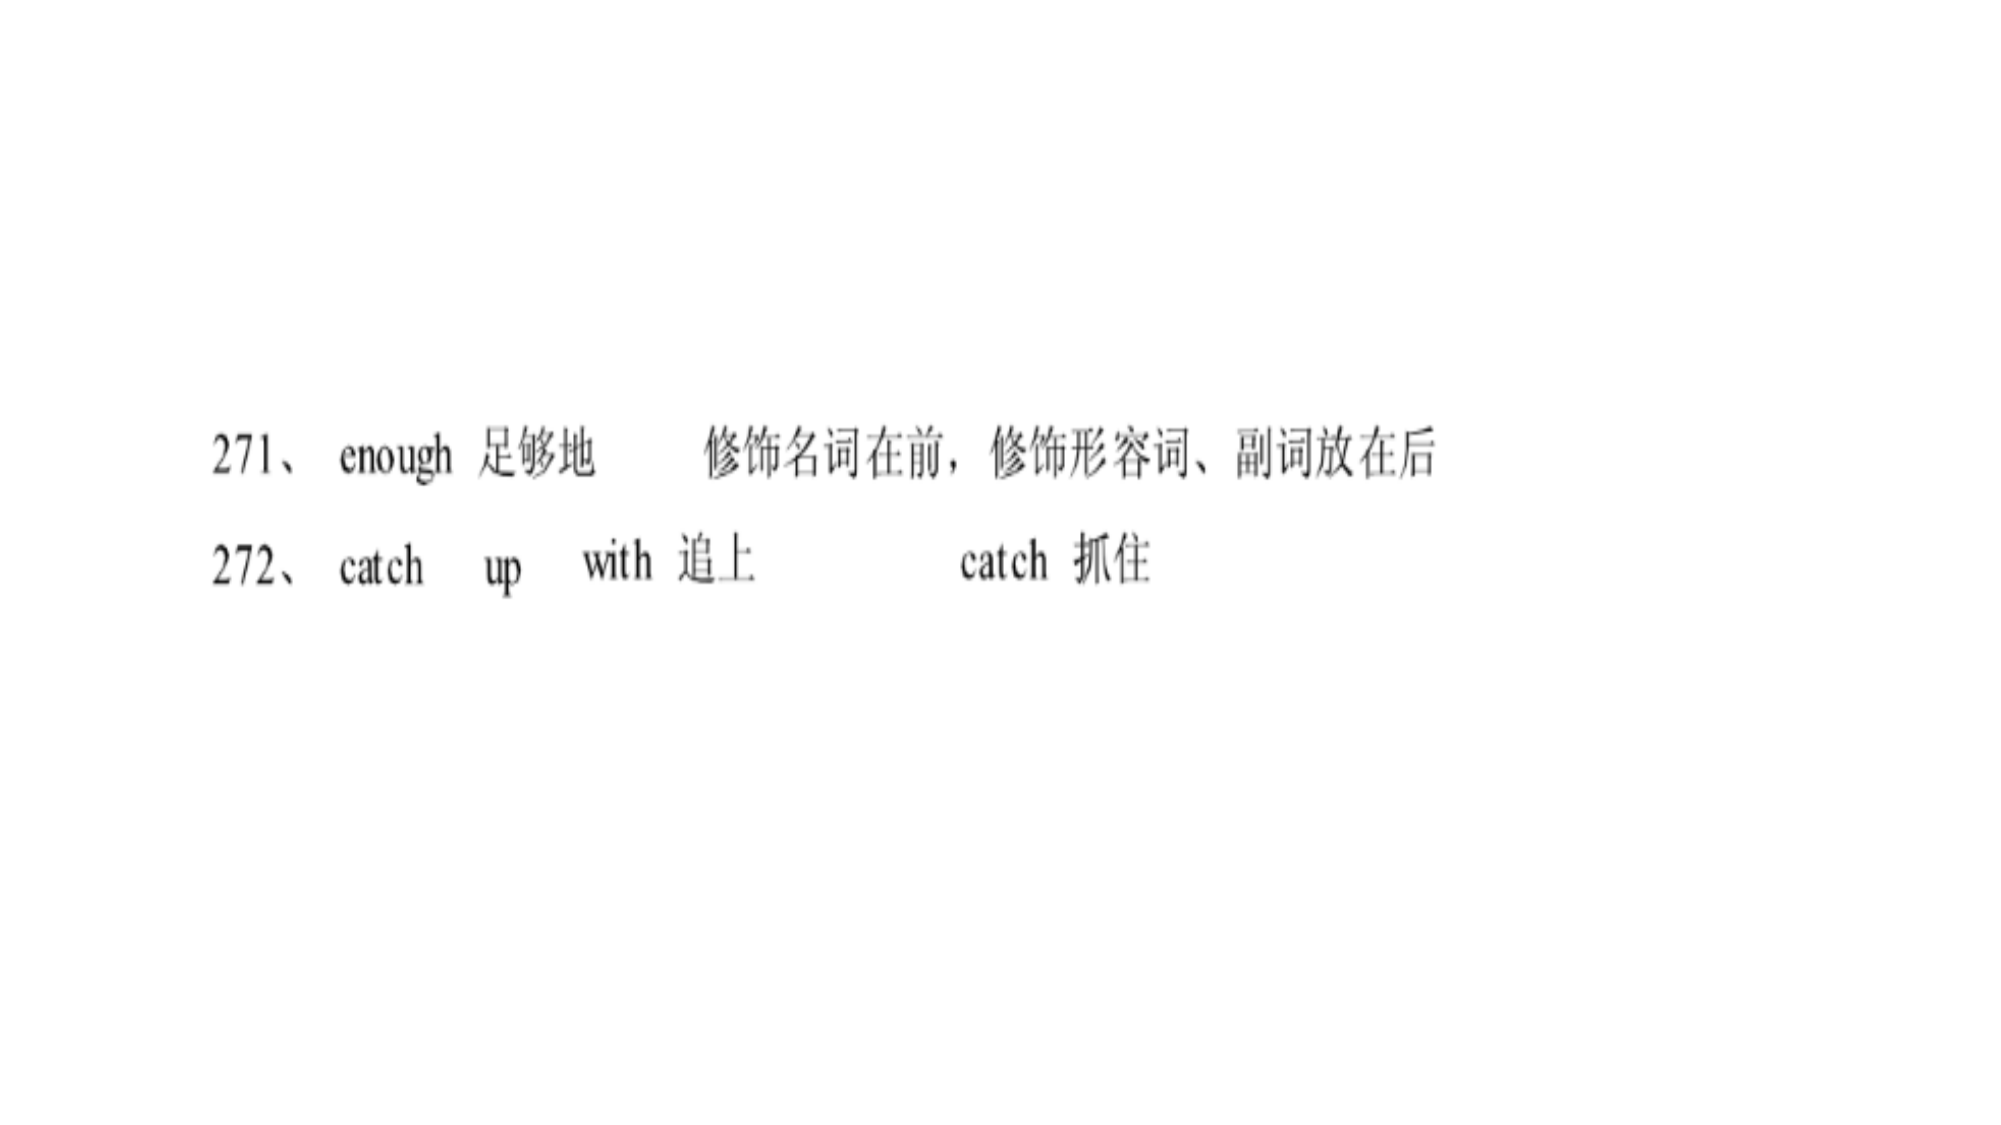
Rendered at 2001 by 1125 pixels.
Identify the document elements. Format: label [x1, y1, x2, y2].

picture [187, 385, 1507, 626]
